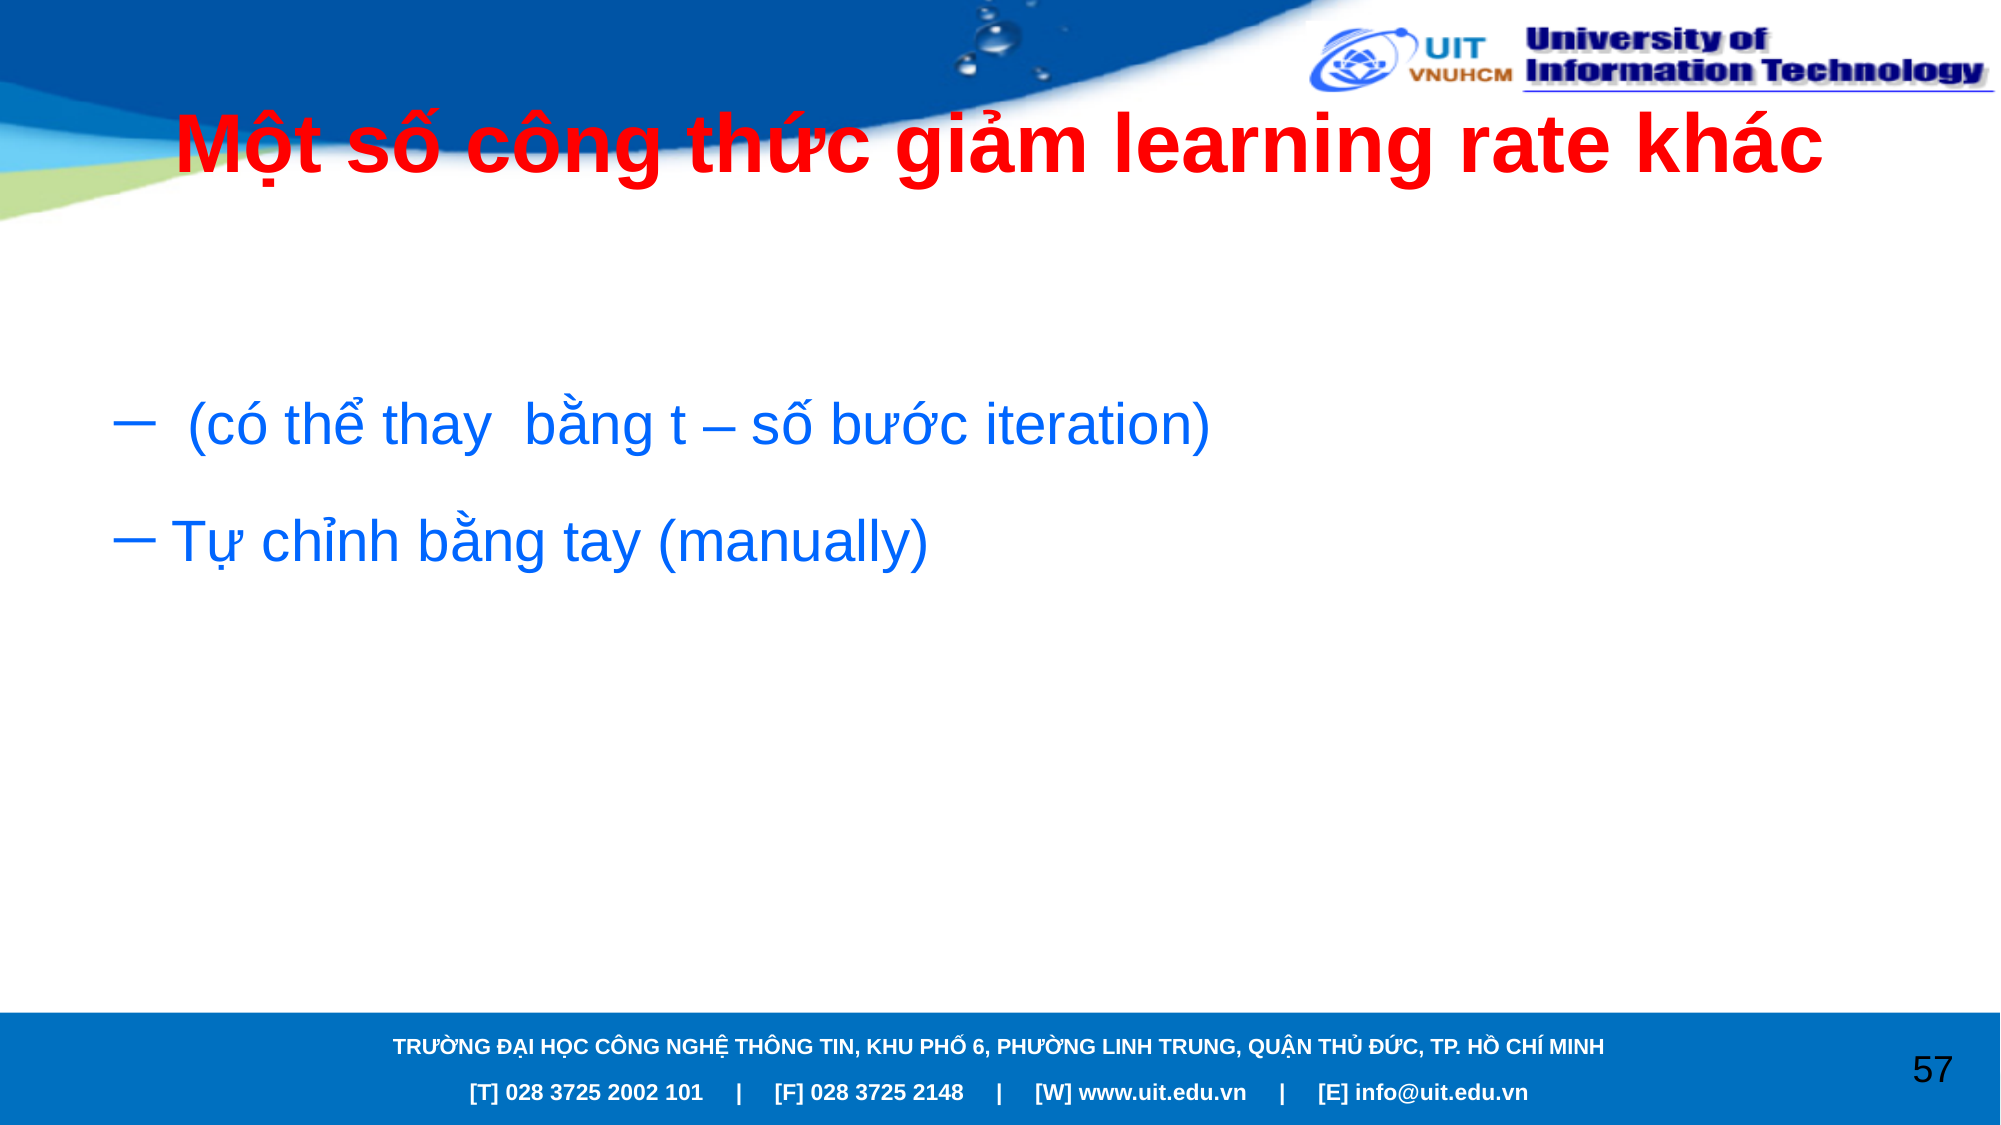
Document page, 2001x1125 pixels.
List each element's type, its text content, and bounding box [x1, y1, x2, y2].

picture [0, 0, 2001, 1125]
title Một số công thức giảm learning rate khác [99, 45, 1900, 233]
